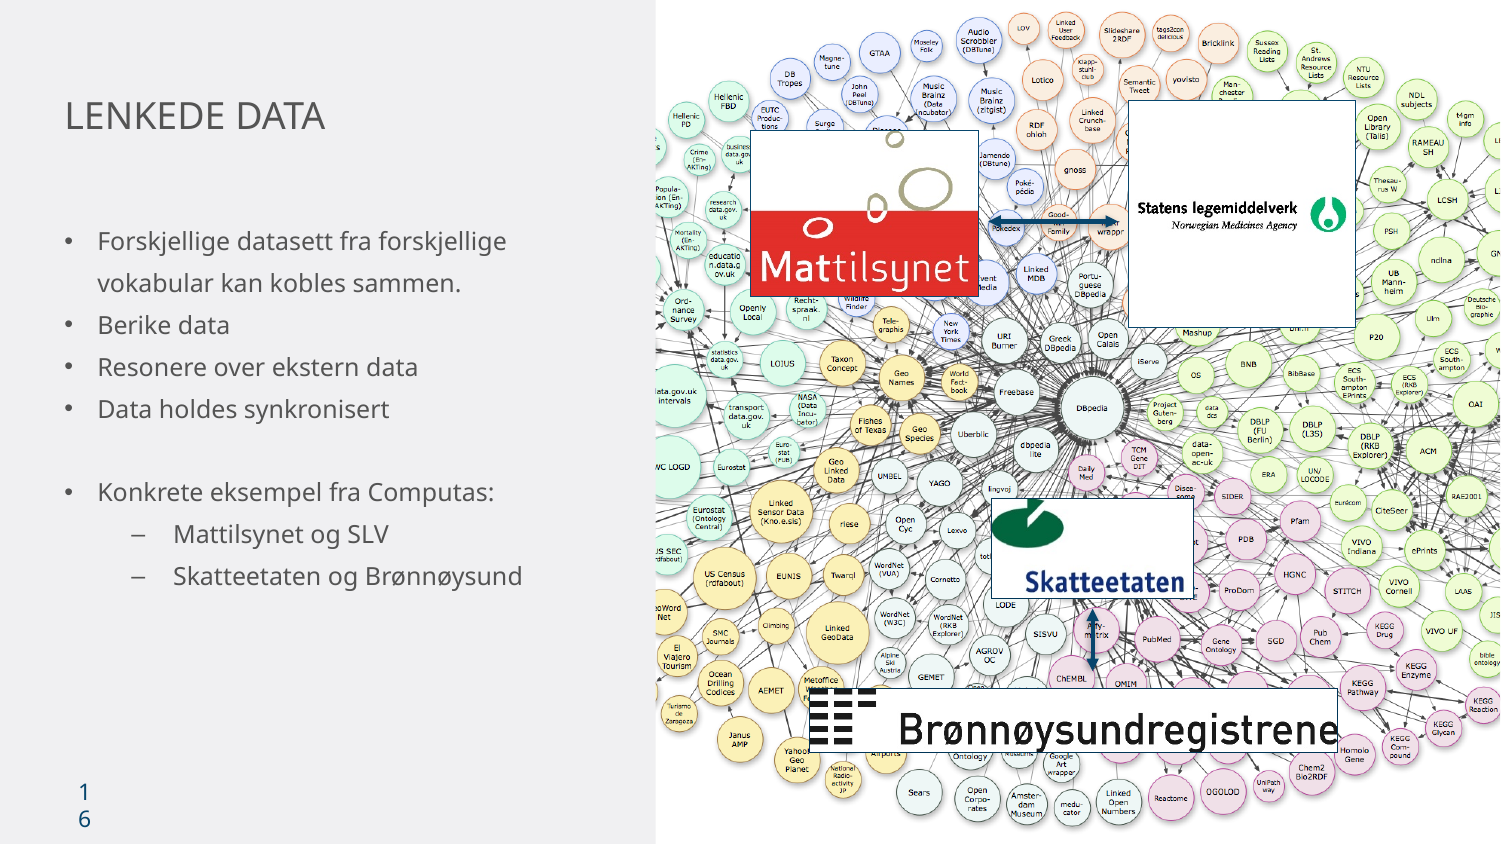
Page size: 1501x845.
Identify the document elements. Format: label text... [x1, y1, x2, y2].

picture [655, 0, 1501, 844]
title Lenkede Data [64, 92, 621, 138]
slide_number 16 [66, 790, 103, 819]
list Forskjellige datasett fra forskjellige vokabular kan kobles sammen. Berike data Resonere over ekstern data Data holdes synkronisert Konkrete eksempel fra Computas: Mattilsynet og SLV Skatteetaten og Brønnøysund [64, 213, 621, 771]
